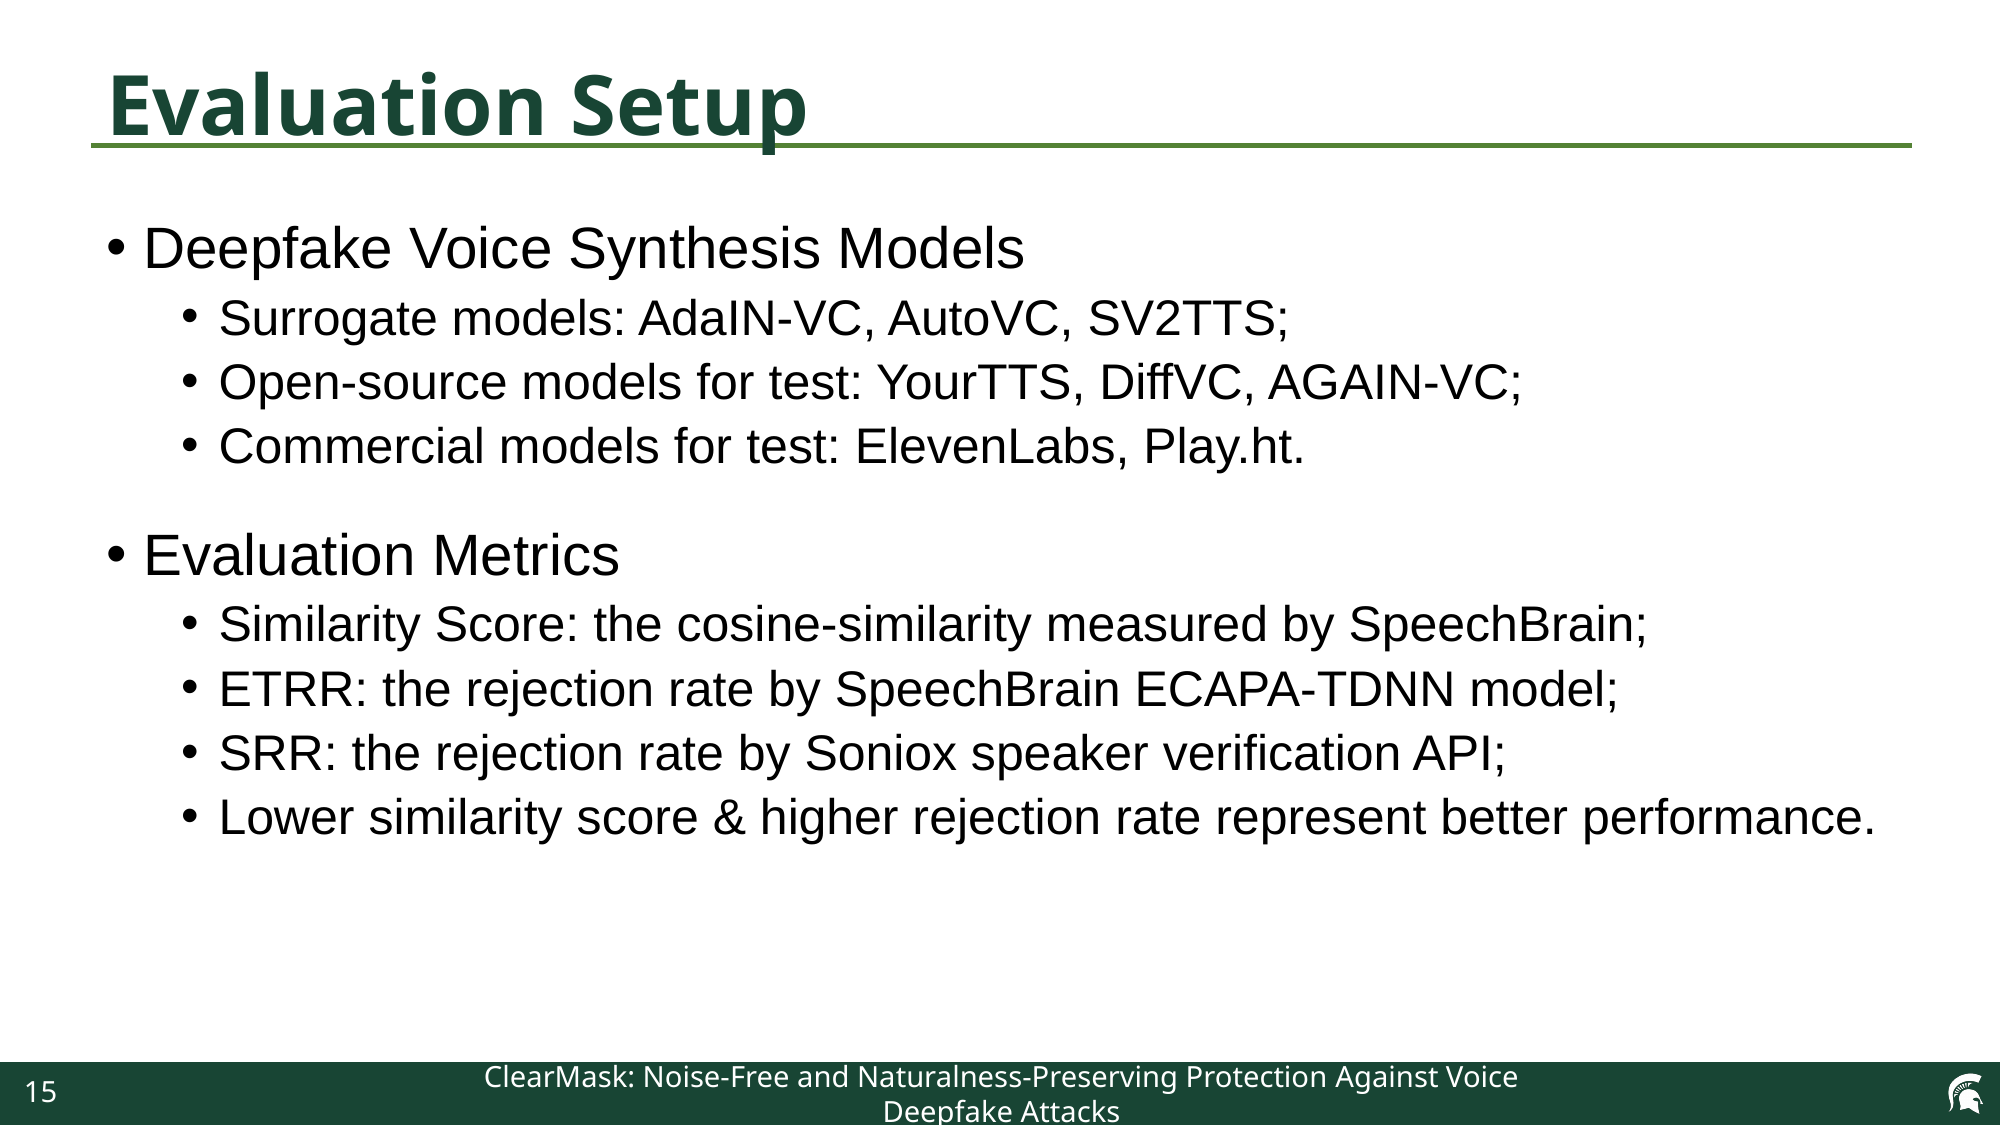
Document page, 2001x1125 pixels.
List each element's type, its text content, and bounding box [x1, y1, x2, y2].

text_box Evaluation Metrics Similarity Score: the cosine-similarity measured by SpeechBrain; ETRR: the rejection rate by SpeechBrain ECAPA-TDNN model; SRR: the rejection rate by Soniox speaker verification API; Lower similarity score & higher rejection rate represent better performance. [91, 517, 1932, 1125]
slide_number 15 [0, 1063, 73, 1124]
list Deepfake Voice Synthesis Models Surrogate models: AdaIN-VC, AutoVC, SV2TTS; Open-source models for test: YourTTS, DiffVC, AGAIN-VC; Commercial models for test: ElevenLabs, Play.ht. [91, 210, 1817, 517]
title Evaluation Setup [91, 0, 1817, 210]
